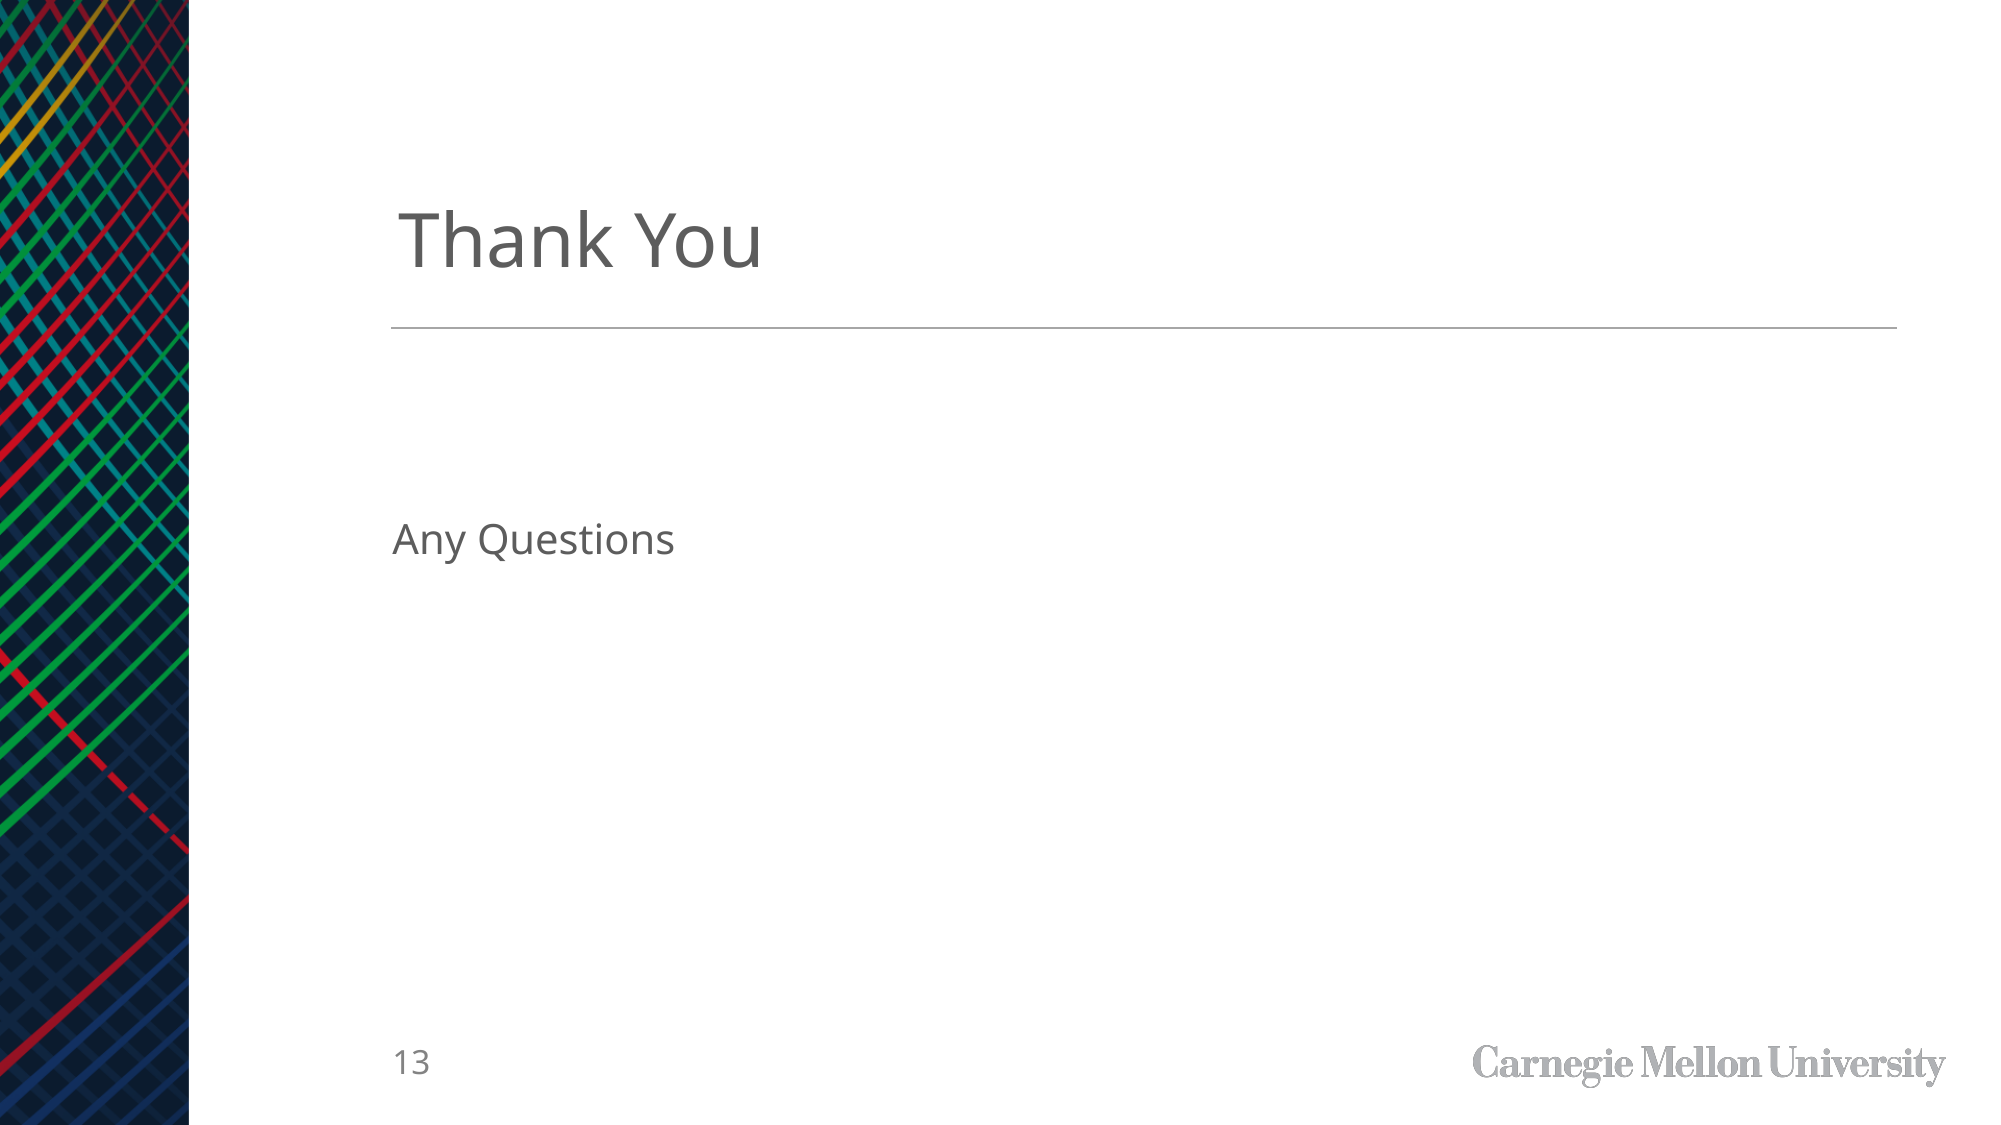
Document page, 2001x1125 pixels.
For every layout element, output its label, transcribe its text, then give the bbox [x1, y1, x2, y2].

list Thank You [390, 189, 1357, 297]
picture [0, 0, 188, 1125]
slide_number 13 [384, 1035, 443, 1093]
list Any Questions [384, 504, 1493, 774]
picture [1473, 1045, 1946, 1088]
